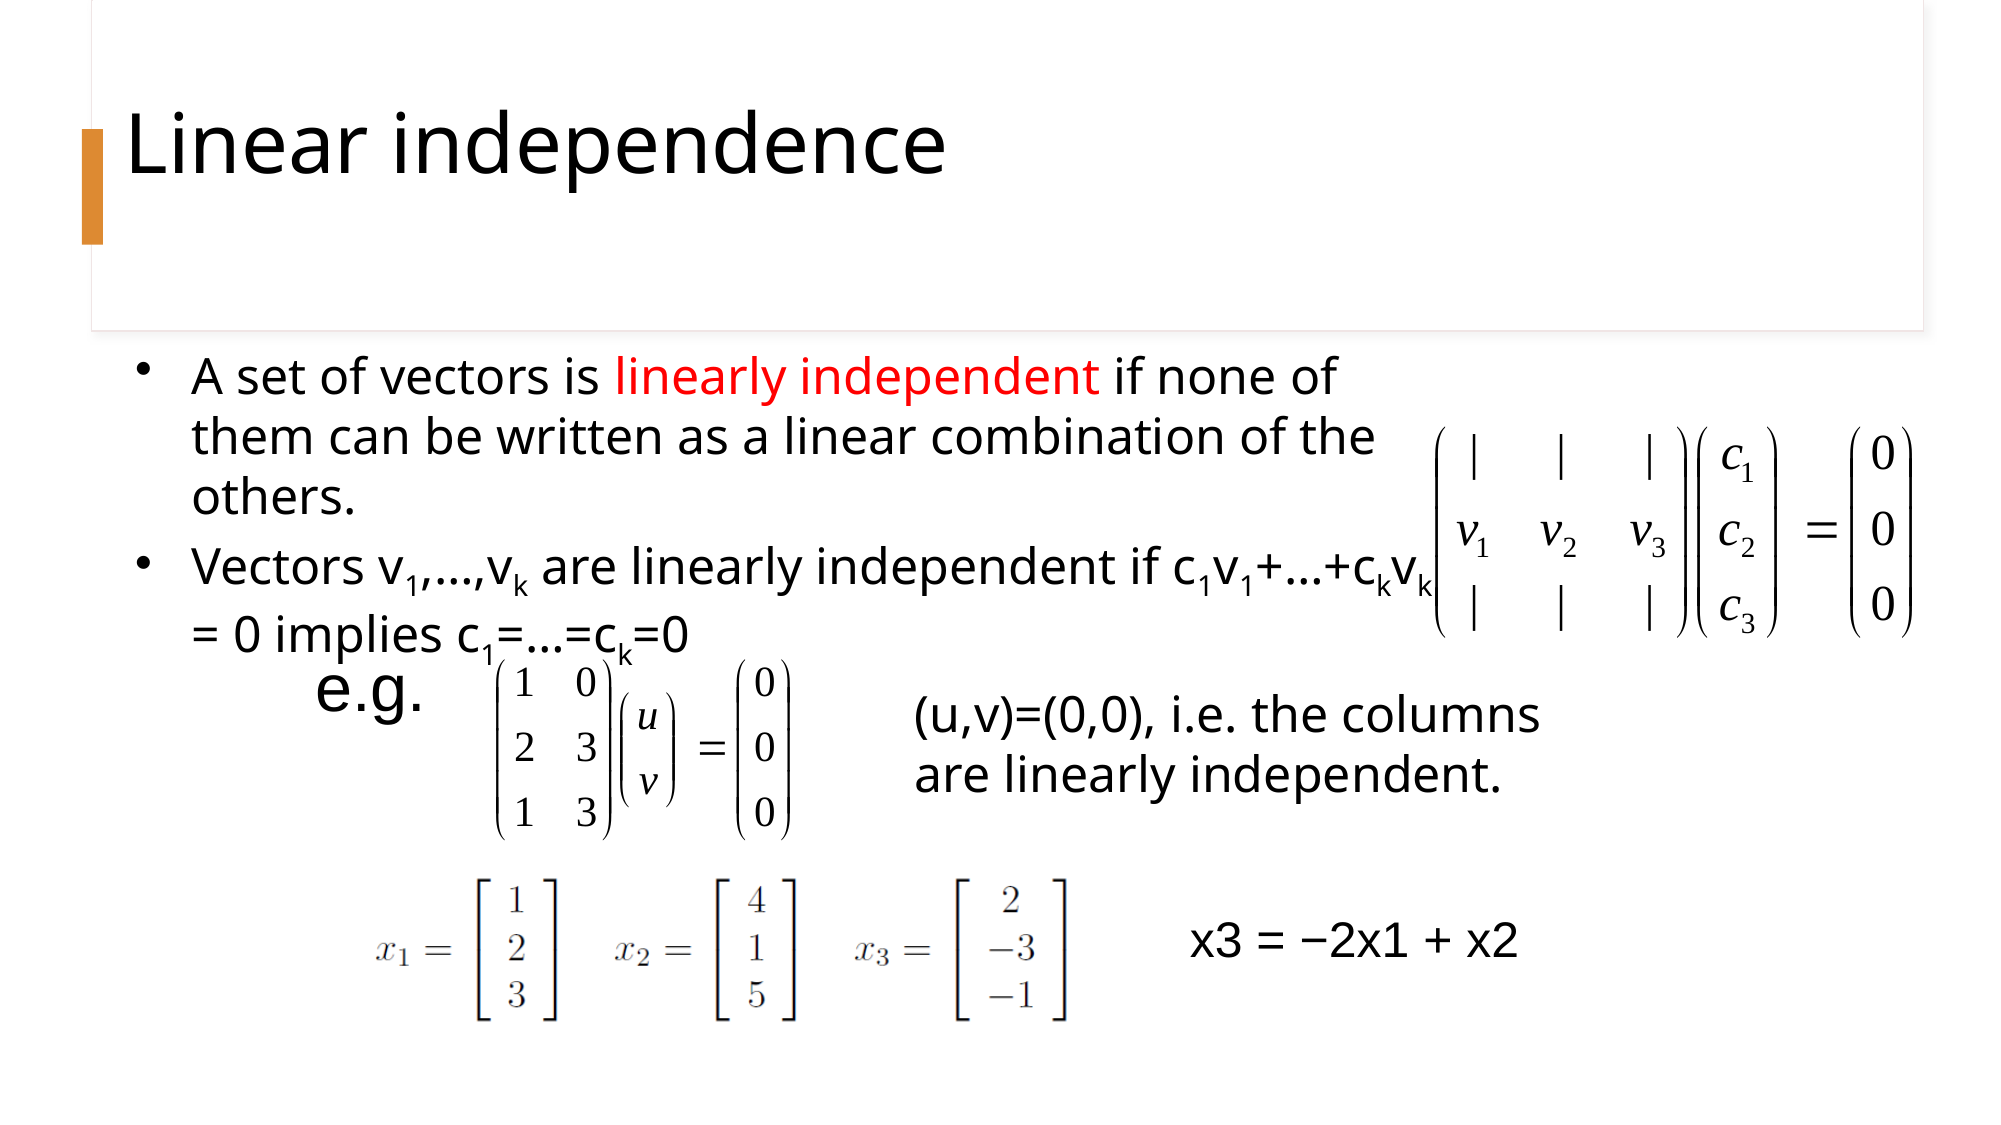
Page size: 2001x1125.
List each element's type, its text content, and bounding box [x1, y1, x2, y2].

text_box A set of vectors is linearly independent if none of them can be written as a linear combination of the others. Vectors v1,…,vk are linearly independent if c1v1+…+ckvk = 0 implies c1=…=ck=0 [120, 336, 1459, 650]
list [487, 649, 804, 851]
text_box x3 = −2x1 + x2 [1175, 899, 1600, 975]
picture [362, 862, 1095, 1039]
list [1425, 414, 1926, 650]
title Linear independence [109, 49, 1778, 244]
text_box e.g. [300, 637, 442, 733]
text_box (u,v)=(0,0), i.e. the columns are linearly independent. [900, 674, 1600, 810]
